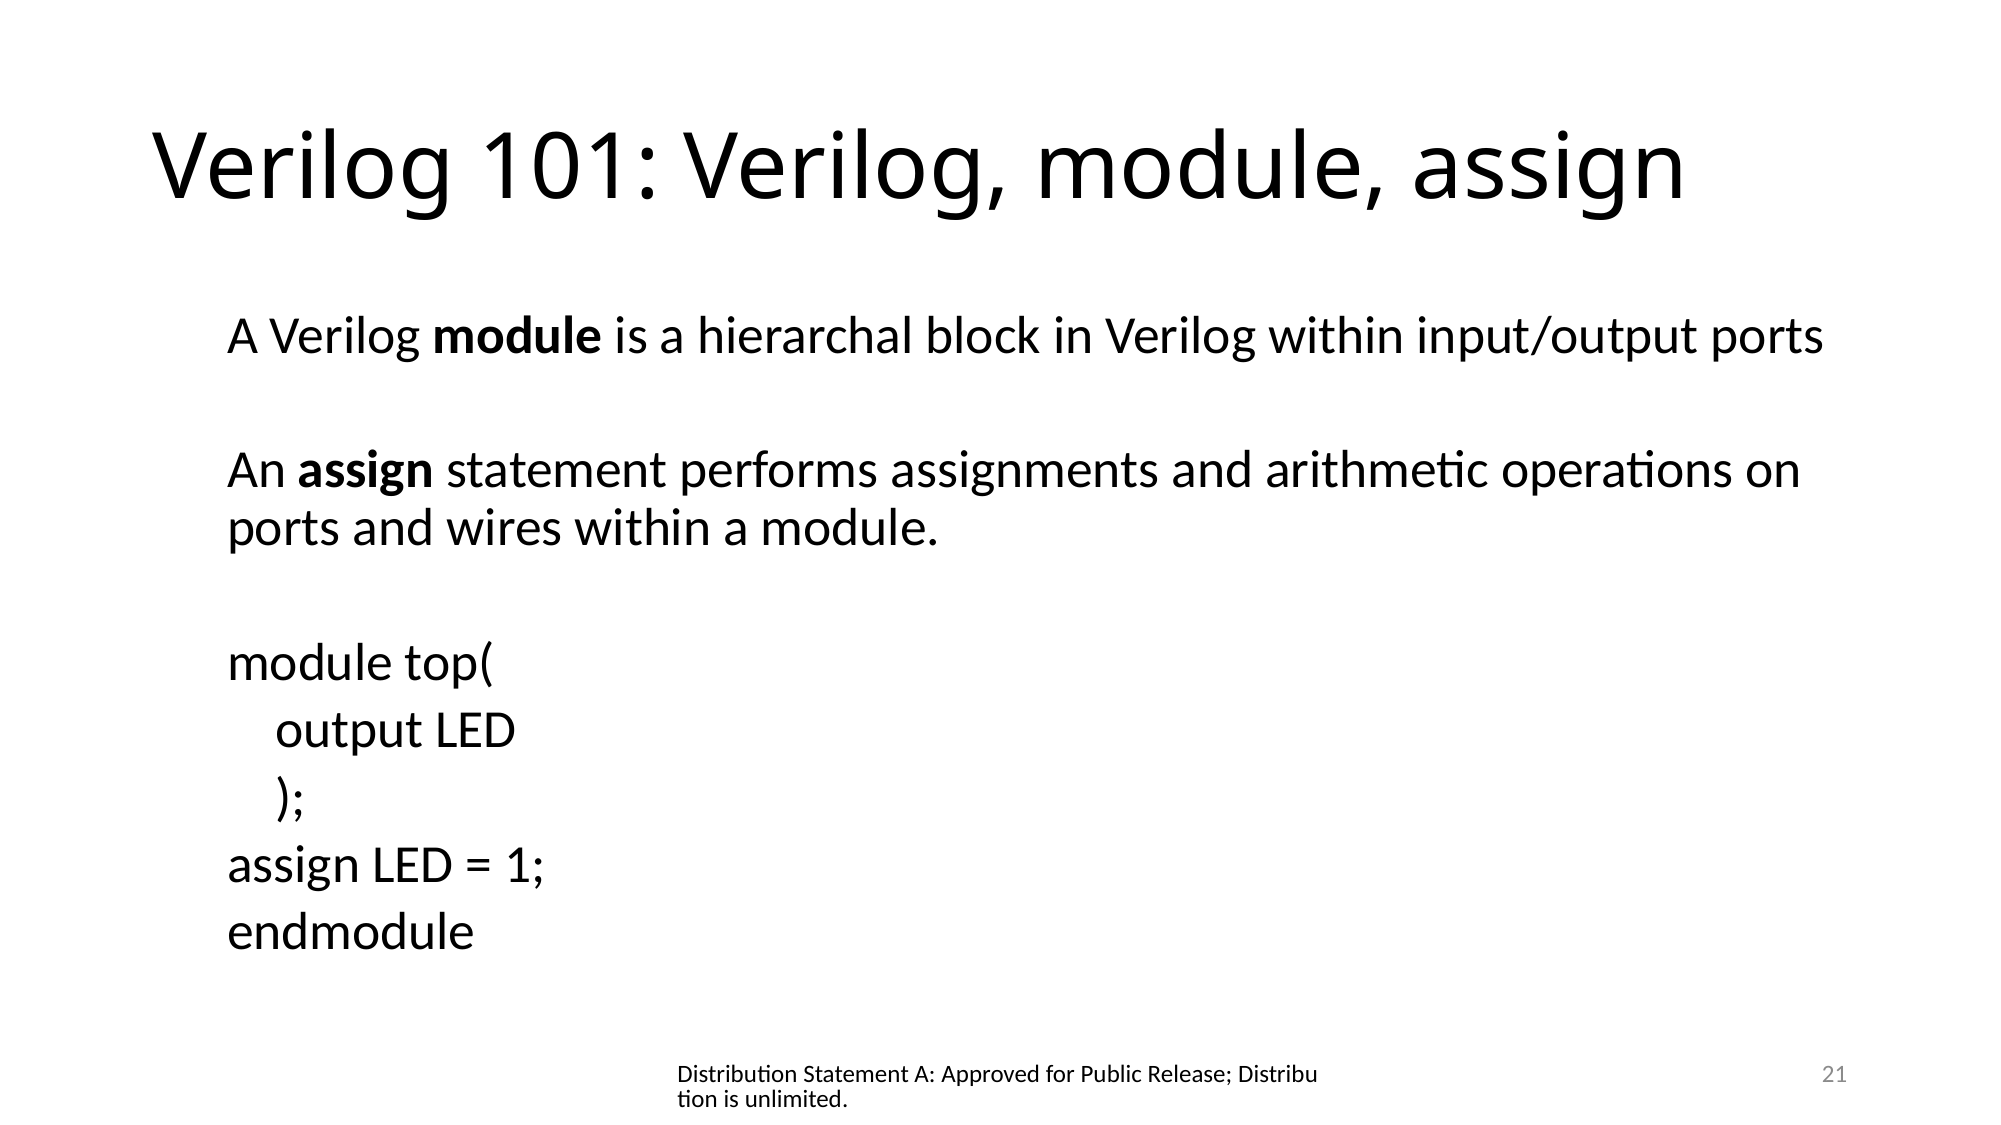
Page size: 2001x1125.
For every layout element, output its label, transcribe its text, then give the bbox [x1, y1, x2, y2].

footer Distribution Statement A: Approved for Public Release; Distribution is unlimited. [662, 1042, 1338, 1103]
list A Verilog module is a hierarchal block in Verilog within input/output ports An assign statement performs assignments and arithmetic operations on ports and wires within a module. module top( output LED ); assign LED = 1; endmodule [137, 299, 1863, 1014]
title Verilog 101: Verilog, module, assign [137, 59, 1863, 278]
slide_number 21 [1412, 1042, 1863, 1103]
